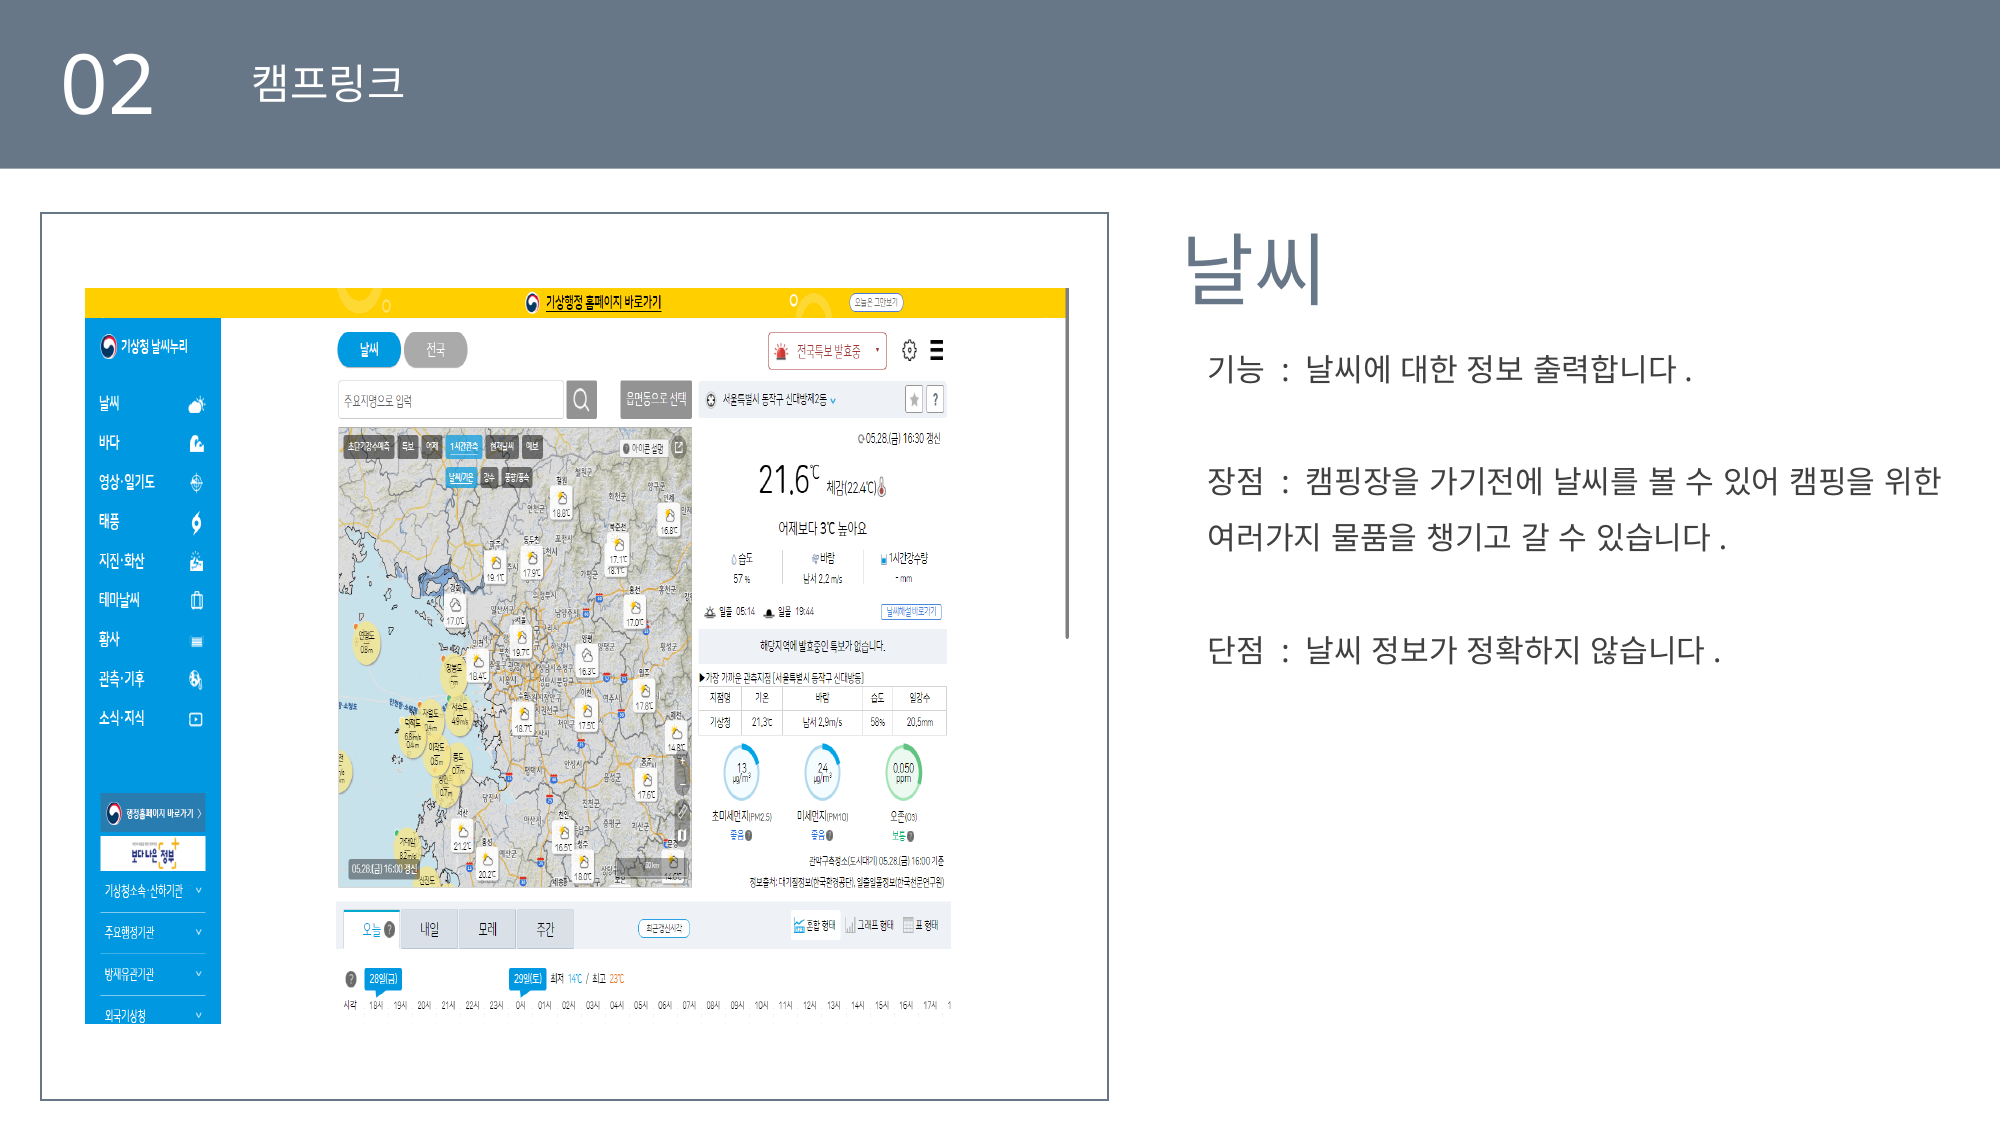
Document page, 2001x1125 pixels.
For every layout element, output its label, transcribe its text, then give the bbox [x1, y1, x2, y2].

text_box [40, 212, 1109, 1101]
picture [101, 837, 205, 870]
text_box 날씨 [1166, 213, 1343, 323]
picture [85, 288, 1069, 1025]
picture [190, 671, 201, 689]
picture [101, 794, 205, 831]
text_box 기능 : 날씨에 대한 정보 출력합니다. 장점 : 캠핑장을 가기전에 날씨를 볼 수 있어 캠핑을 위한 여러가지 물품을 챙기고 갈 수 있습니다. 단점 : 날씨 정보가 정확하지 않습니다. [1193, 324, 1957, 676]
picture [101, 335, 116, 358]
picture [103, 514, 108, 527]
picture [191, 638, 203, 646]
picture [193, 515, 200, 532]
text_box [0, 0, 2000, 168]
picture [192, 595, 202, 609]
picture [191, 436, 203, 451]
picture [191, 560, 202, 570]
picture [189, 400, 205, 412]
